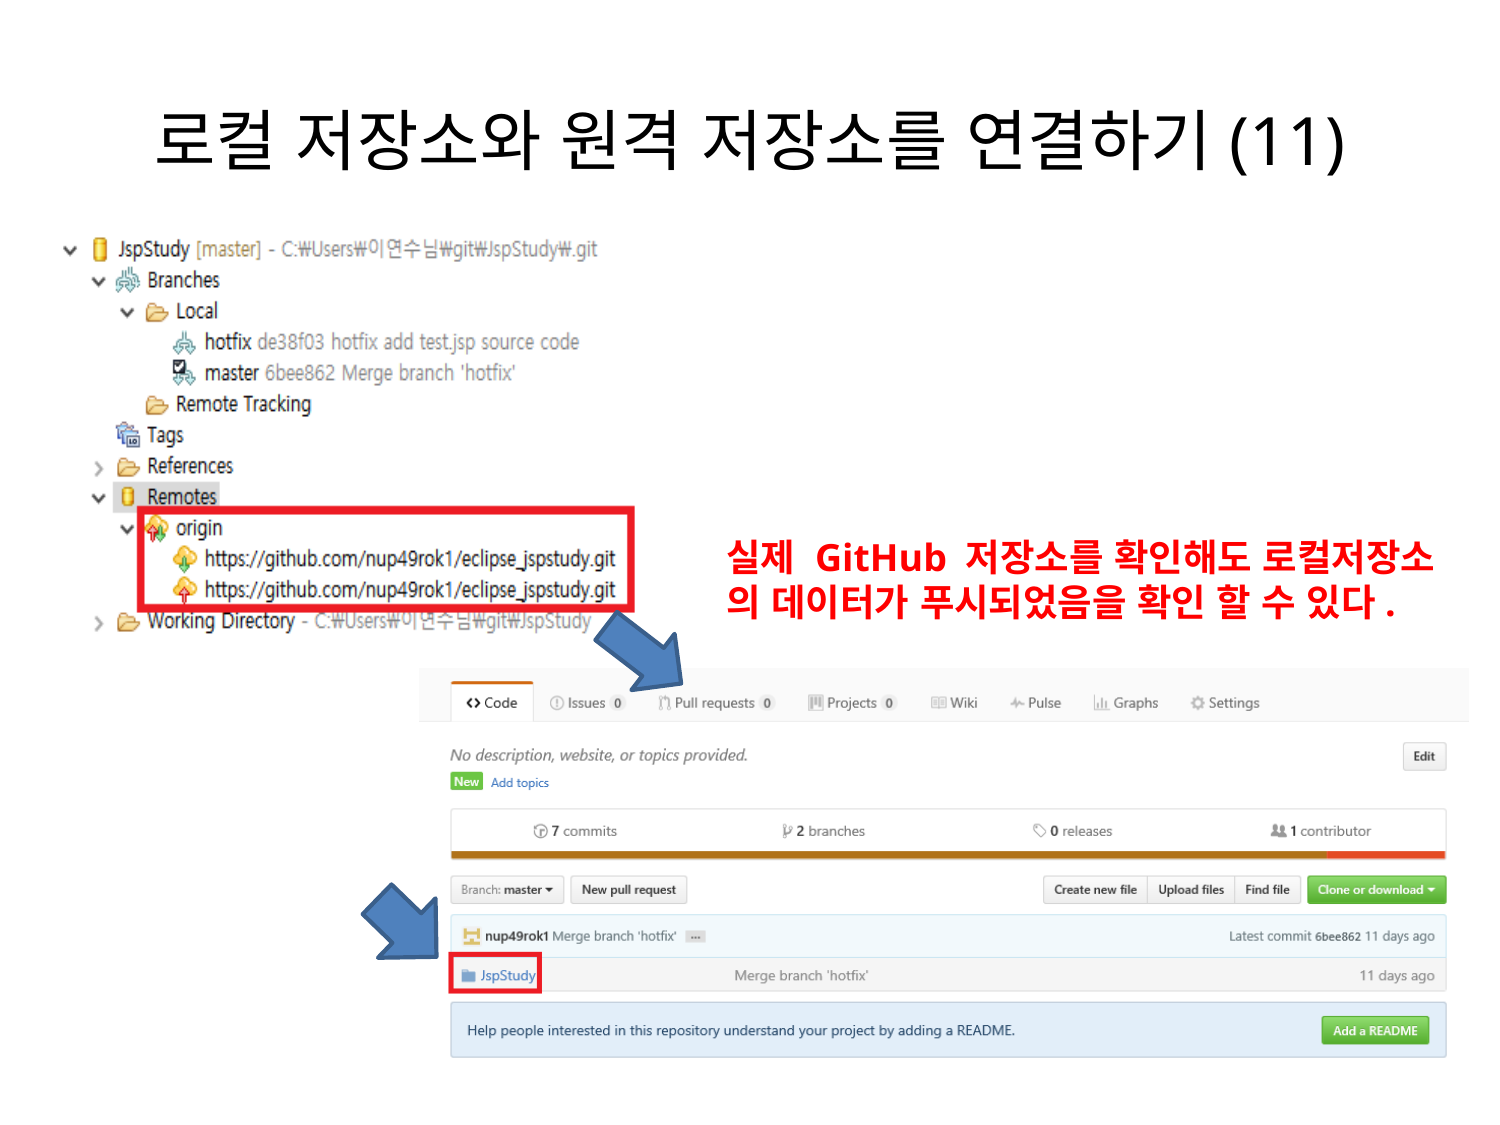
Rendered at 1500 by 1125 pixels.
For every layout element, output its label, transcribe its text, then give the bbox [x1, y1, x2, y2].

text_box [360, 882, 413, 960]
text_box 실제 GitHub 저장소를 확인해도 로컬저장소 의 데이터가 푸시되었음을 확인 할 수 있다. [711, 527, 1451, 632]
title 로컬 저장소와 원격 저장소를 연결하기(11) [75, 45, 1425, 233]
text_box [623, 631, 681, 666]
picture [418, 667, 1470, 1078]
picture [52, 231, 656, 656]
